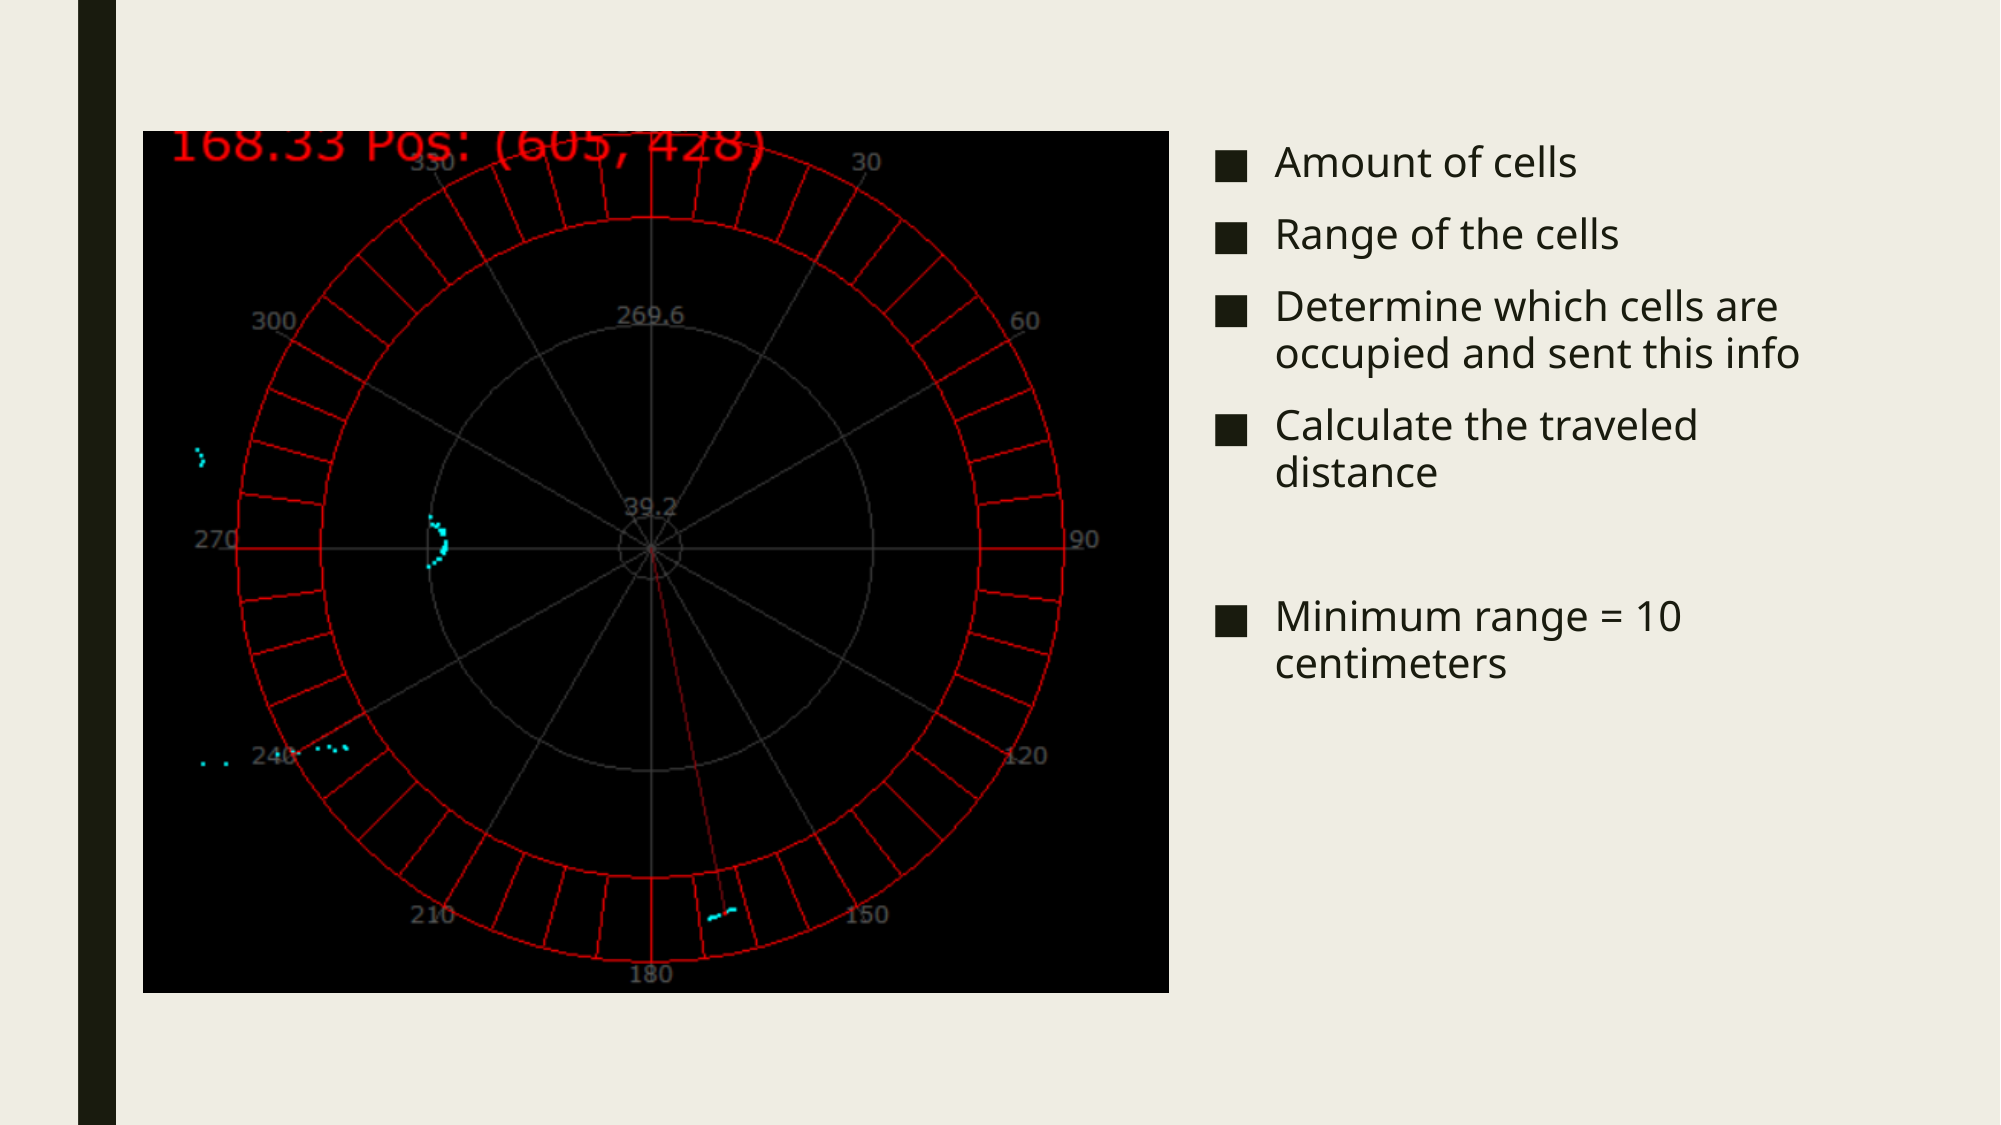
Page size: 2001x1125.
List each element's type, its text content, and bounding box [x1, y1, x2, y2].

picture [143, 131, 1169, 993]
text_box [76, 0, 119, 1125]
list Amount of cells Range of the cells Determine which cells are occupied and sent this info Calculate the traveled distance Minimum range = 10 centimeters [1196, 132, 1890, 993]
